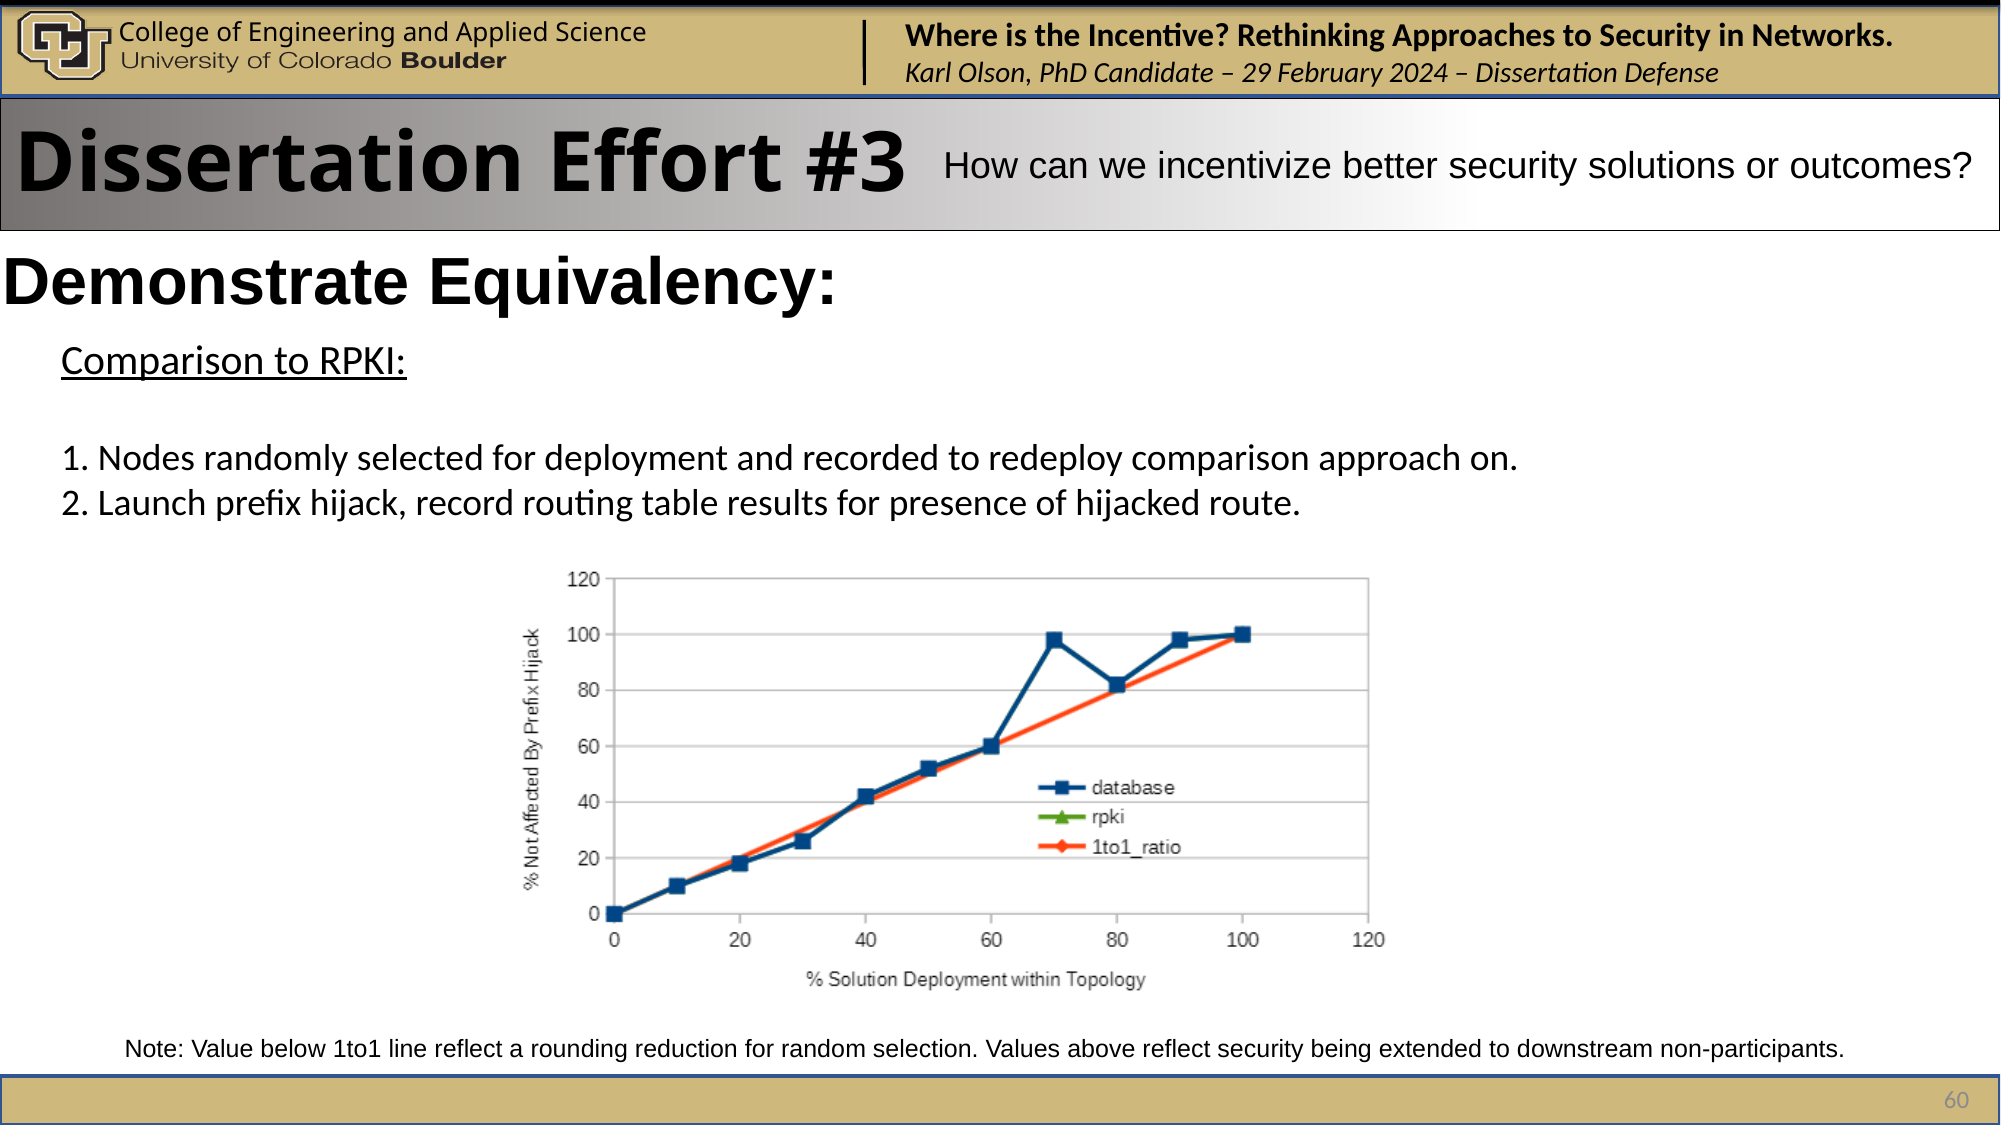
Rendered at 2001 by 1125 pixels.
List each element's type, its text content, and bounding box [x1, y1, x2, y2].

picture [480, 527, 1410, 1009]
text_box How can we incentivize better security solutions or outcomes? [928, 133, 2000, 193]
text_box Comparison to RPKI: 1. Nodes randomly selected for deployment and recorded to redeploy comparison approach on. 2. Launch prefix hijack, record routing table results for presence of hijacked route. [46, 325, 1603, 531]
text_box Note: Value below 1to1 line reflect a rounding reduction for random selection. Values above reflect security being extended to downstream non-participants. [109, 1025, 1910, 1071]
text_box Dissertation Effort #3 [0, 98, 2000, 231]
text_box Demonstrate Equivalency: [0, 230, 877, 326]
